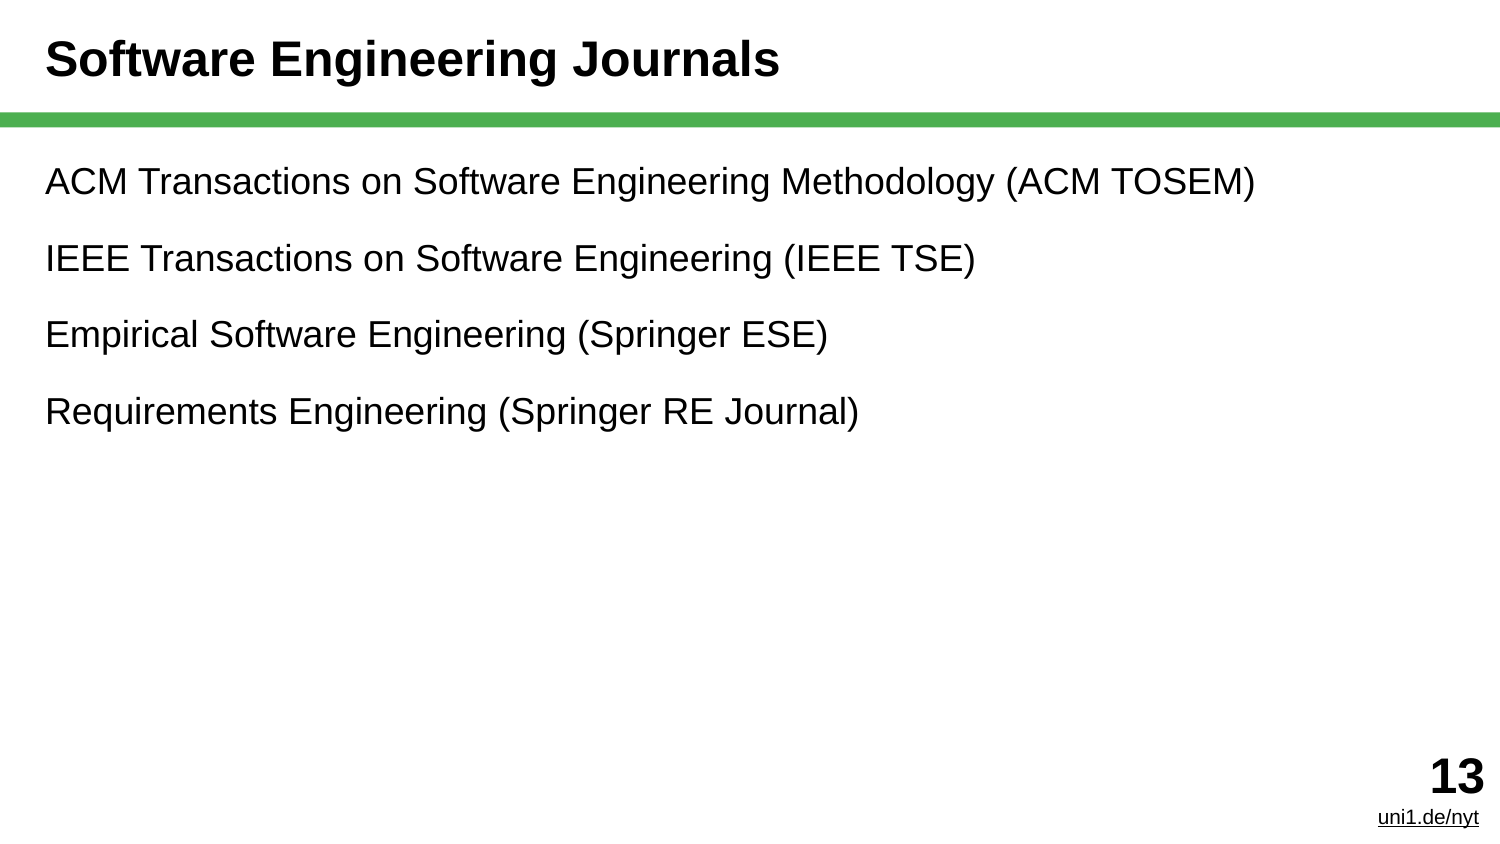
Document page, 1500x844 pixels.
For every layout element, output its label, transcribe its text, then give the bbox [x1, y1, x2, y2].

list ACM Transactions on Software Engineering Methodology (ACM TOSEM) IEEE Transactions on Software Engineering (IEEE TSE) Empirical Software Engineering (Springer ESE) Requirements Engineering (Springer RE Journal) [45, 150, 1455, 825]
title Software Engineering Journals [0, 0, 1500, 113]
slide_number ‹#› uni1.de/nyt [1200, 693, 1500, 844]
